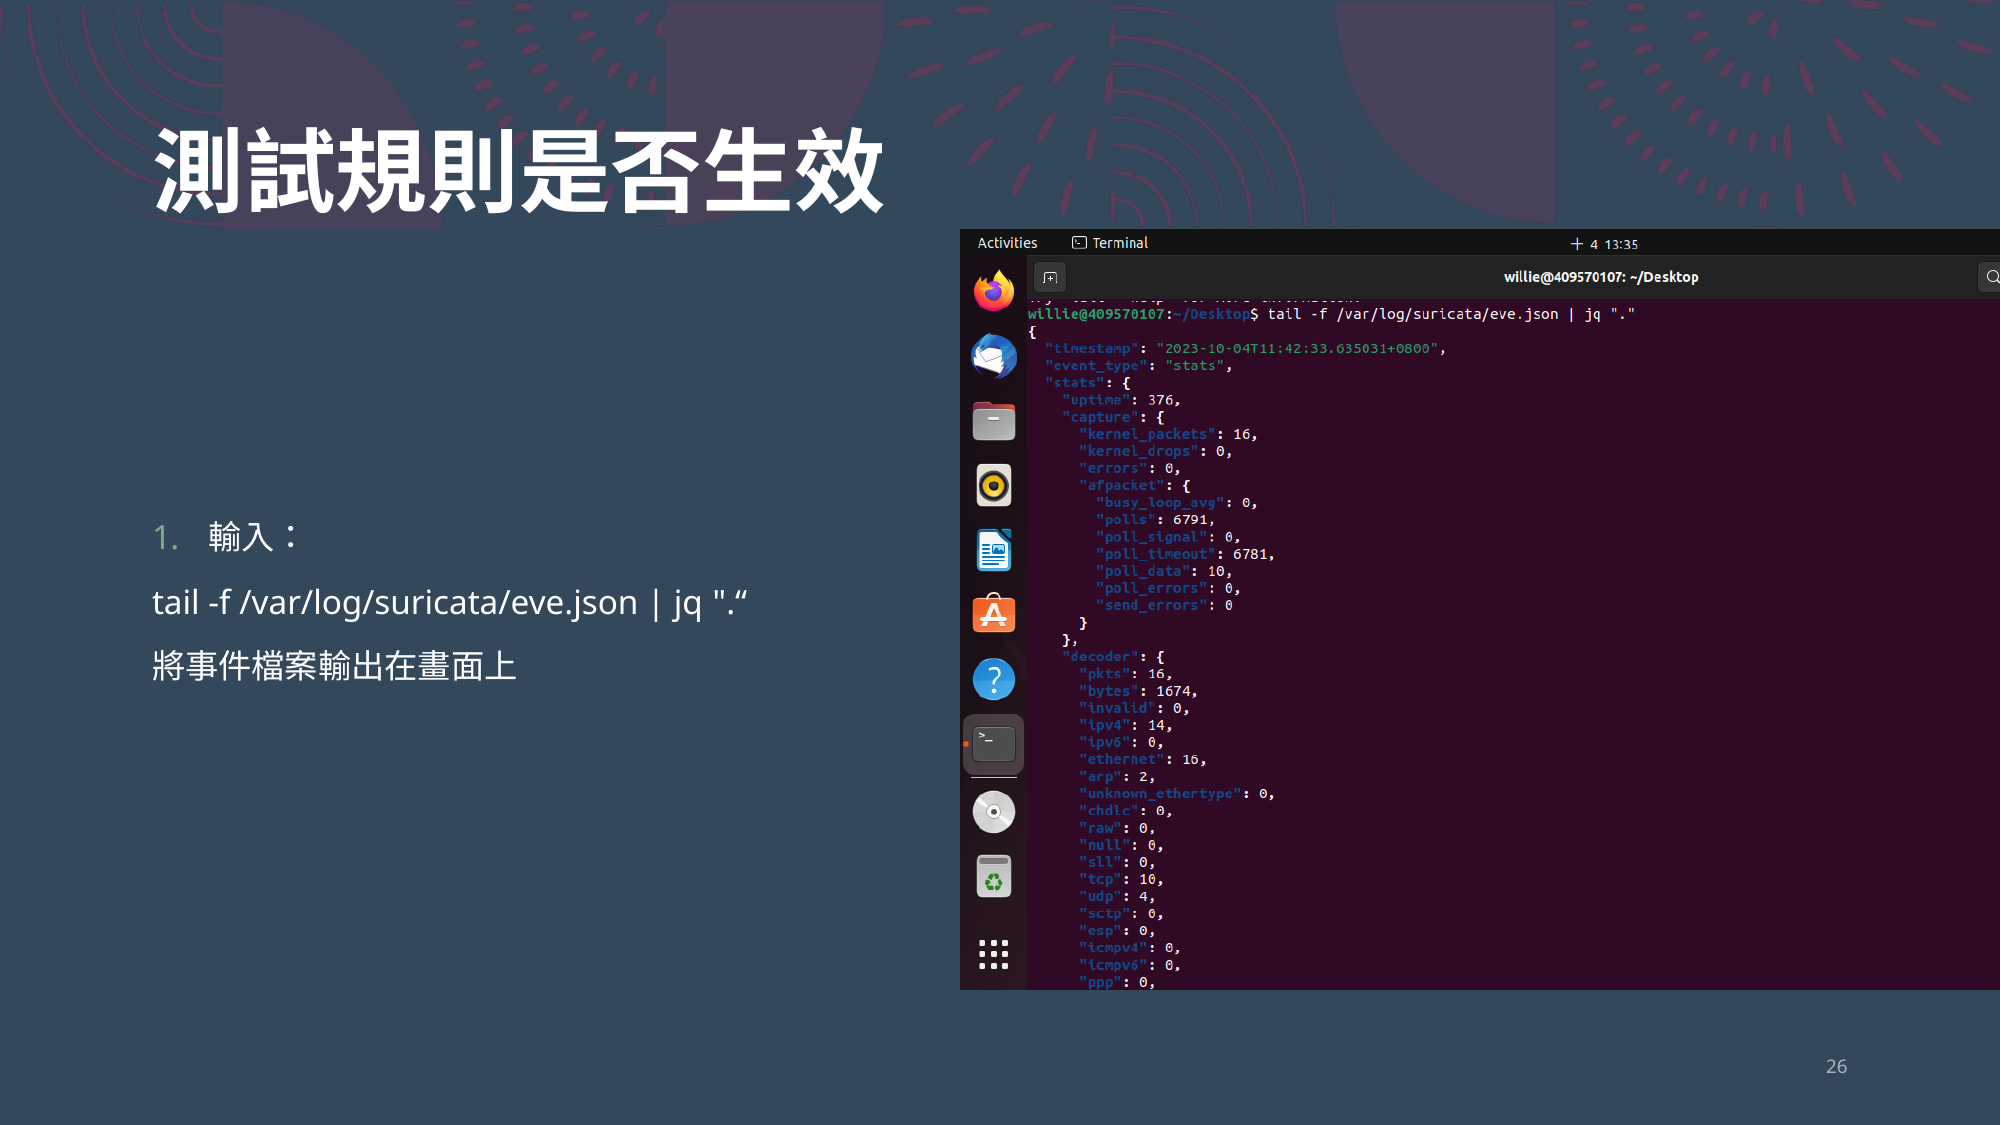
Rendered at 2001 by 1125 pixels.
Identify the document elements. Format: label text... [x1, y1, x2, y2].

text_box 測試規則是否生效 [137, 59, 938, 278]
slide_number 26 [1412, 1037, 1863, 1098]
picture [960, 229, 2000, 990]
text_box 輸入： tail -f /var/log/suricata/eve.json | jq ".“ 將事件檔案輸出在畫面上 [137, 433, 980, 1125]
